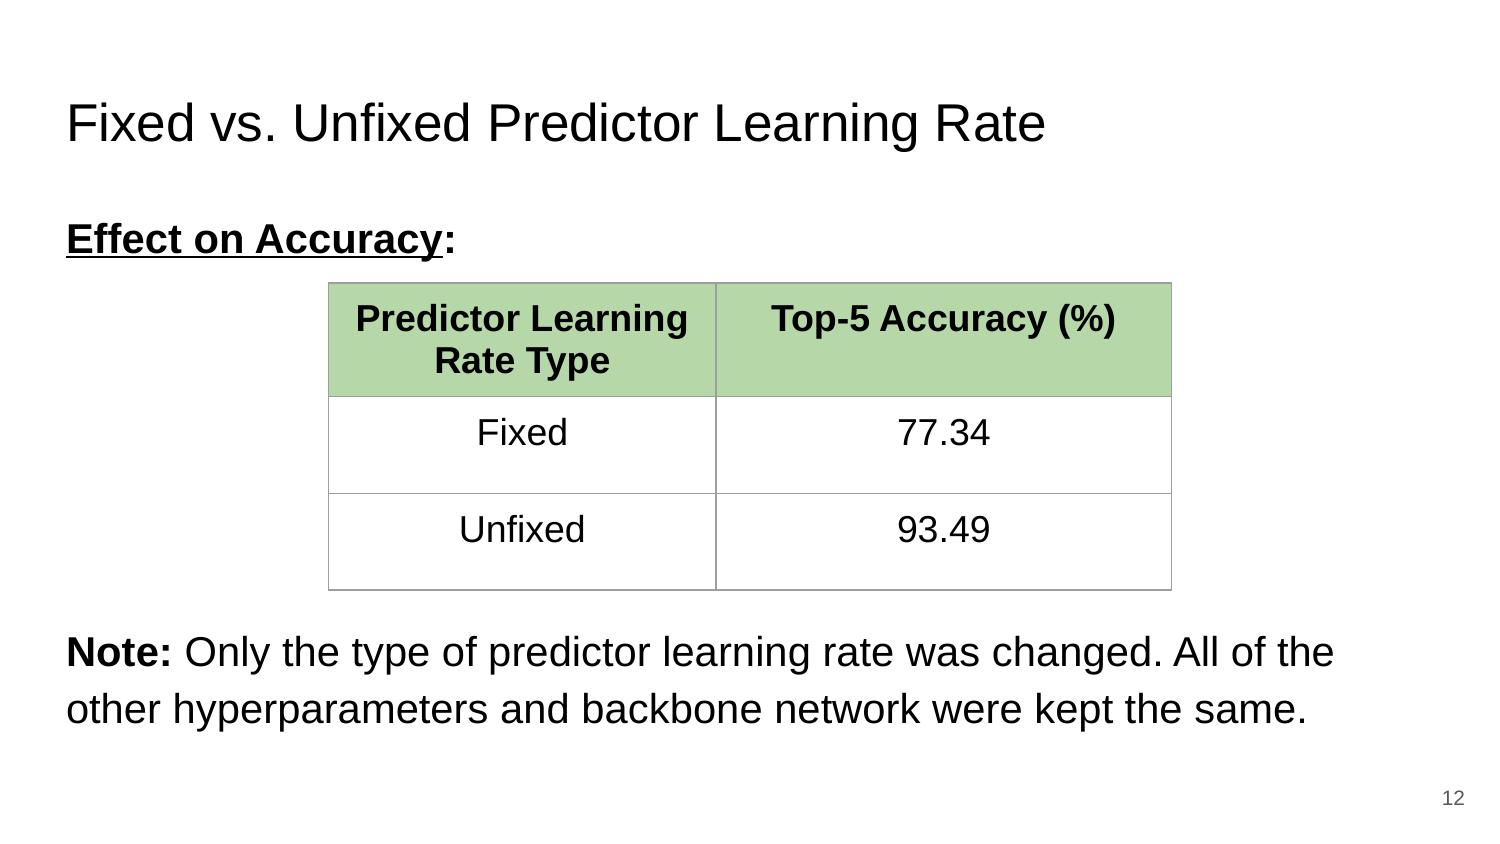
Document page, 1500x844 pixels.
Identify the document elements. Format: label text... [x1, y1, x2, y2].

title Fixed vs. Unfixed Predictor Learning Rate [51, 72, 1449, 167]
list Effect on Accuracy: Note: Only the type of predictor learning rate was changed. All of the other hyperparameters and backbone network were kept the same. [51, 189, 1449, 750]
table_cell 77.34 [717, 397, 1171, 493]
table_header Top-5 Accuracy (%) [717, 284, 1171, 396]
table_cell 93.49 [717, 494, 1171, 589]
table_cell Unfixed [329, 494, 715, 589]
table_header Predictor Learning Rate Type [329, 284, 715, 396]
slide_number ‹#› [1389, 764, 1480, 830]
table_cell Fixed [329, 397, 715, 493]
